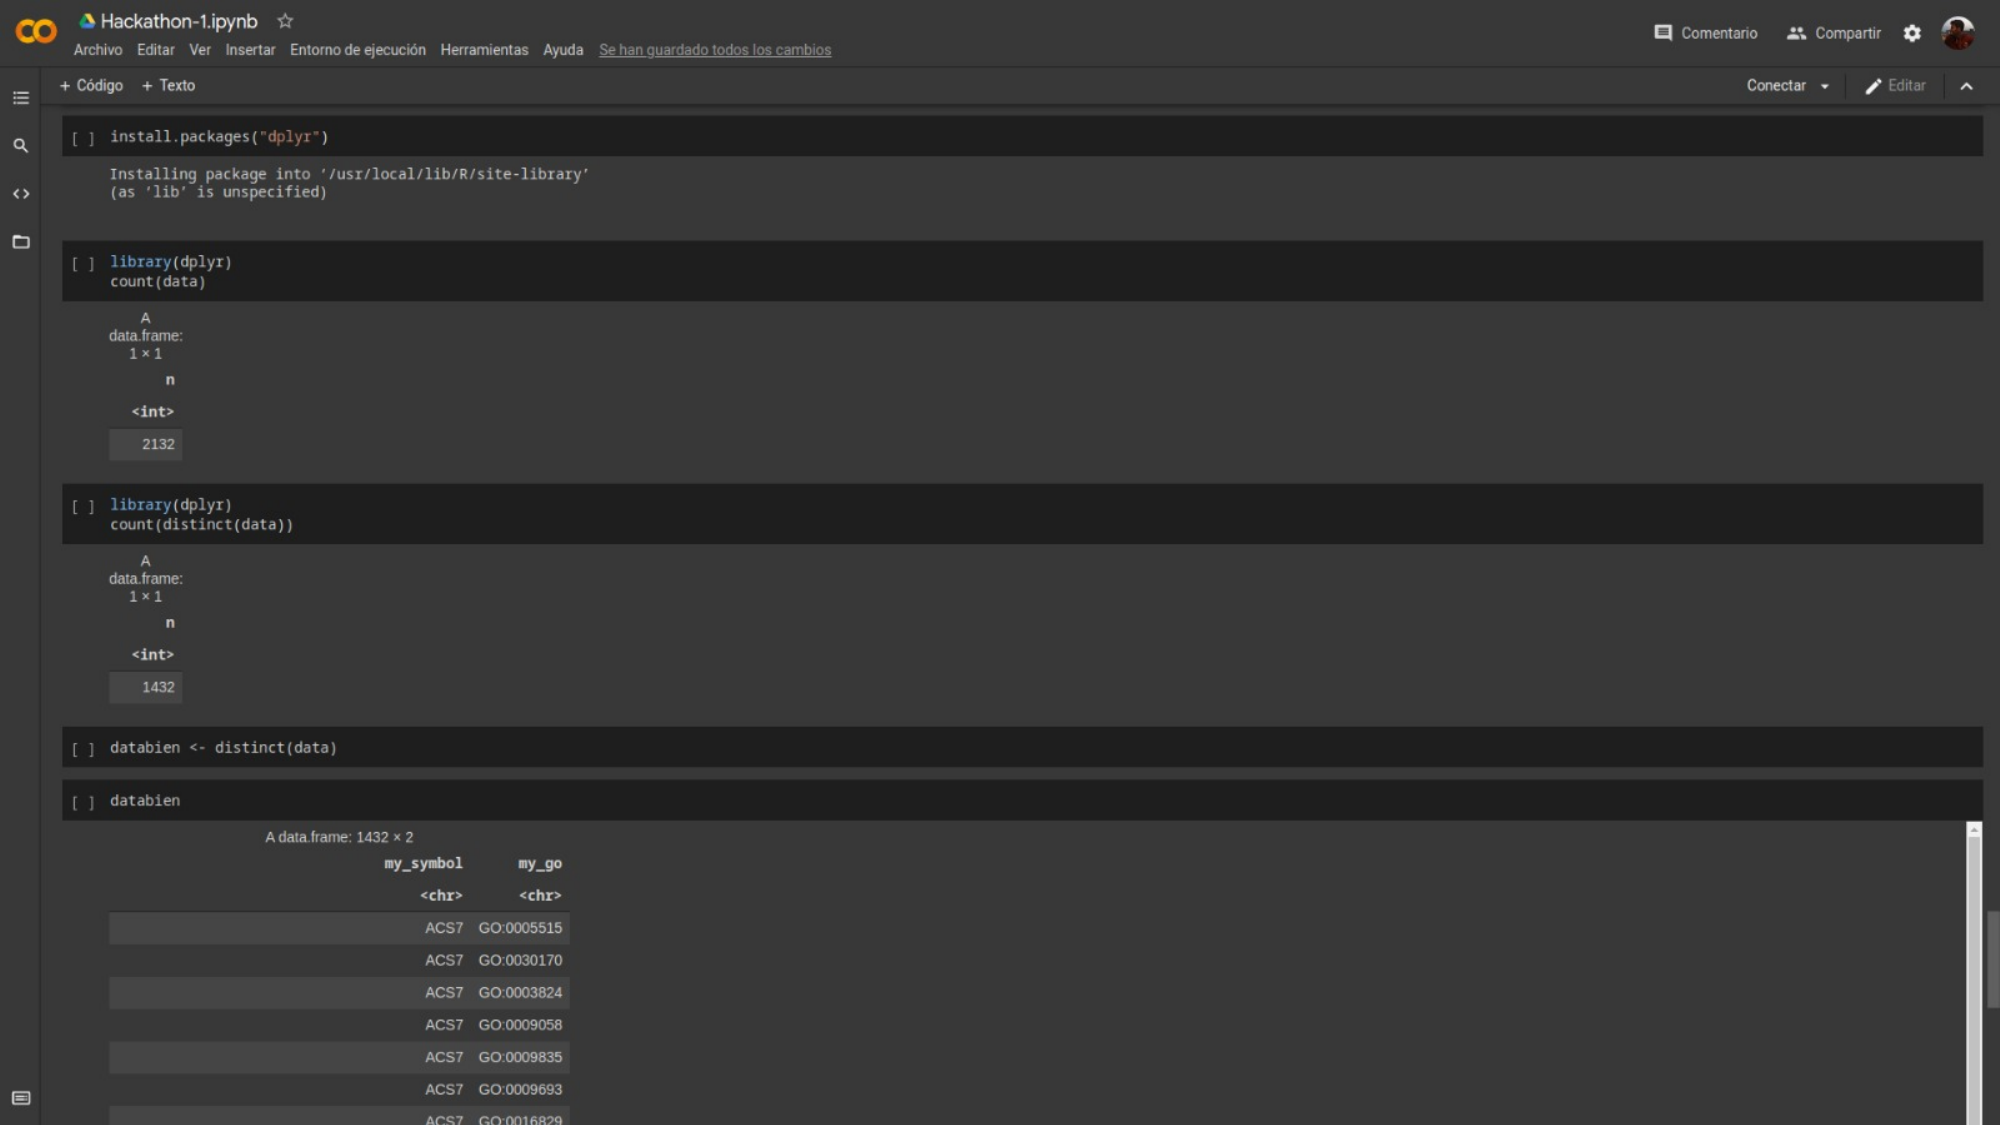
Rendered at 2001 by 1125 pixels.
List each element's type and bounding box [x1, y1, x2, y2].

list [0, 0, 2000, 1125]
